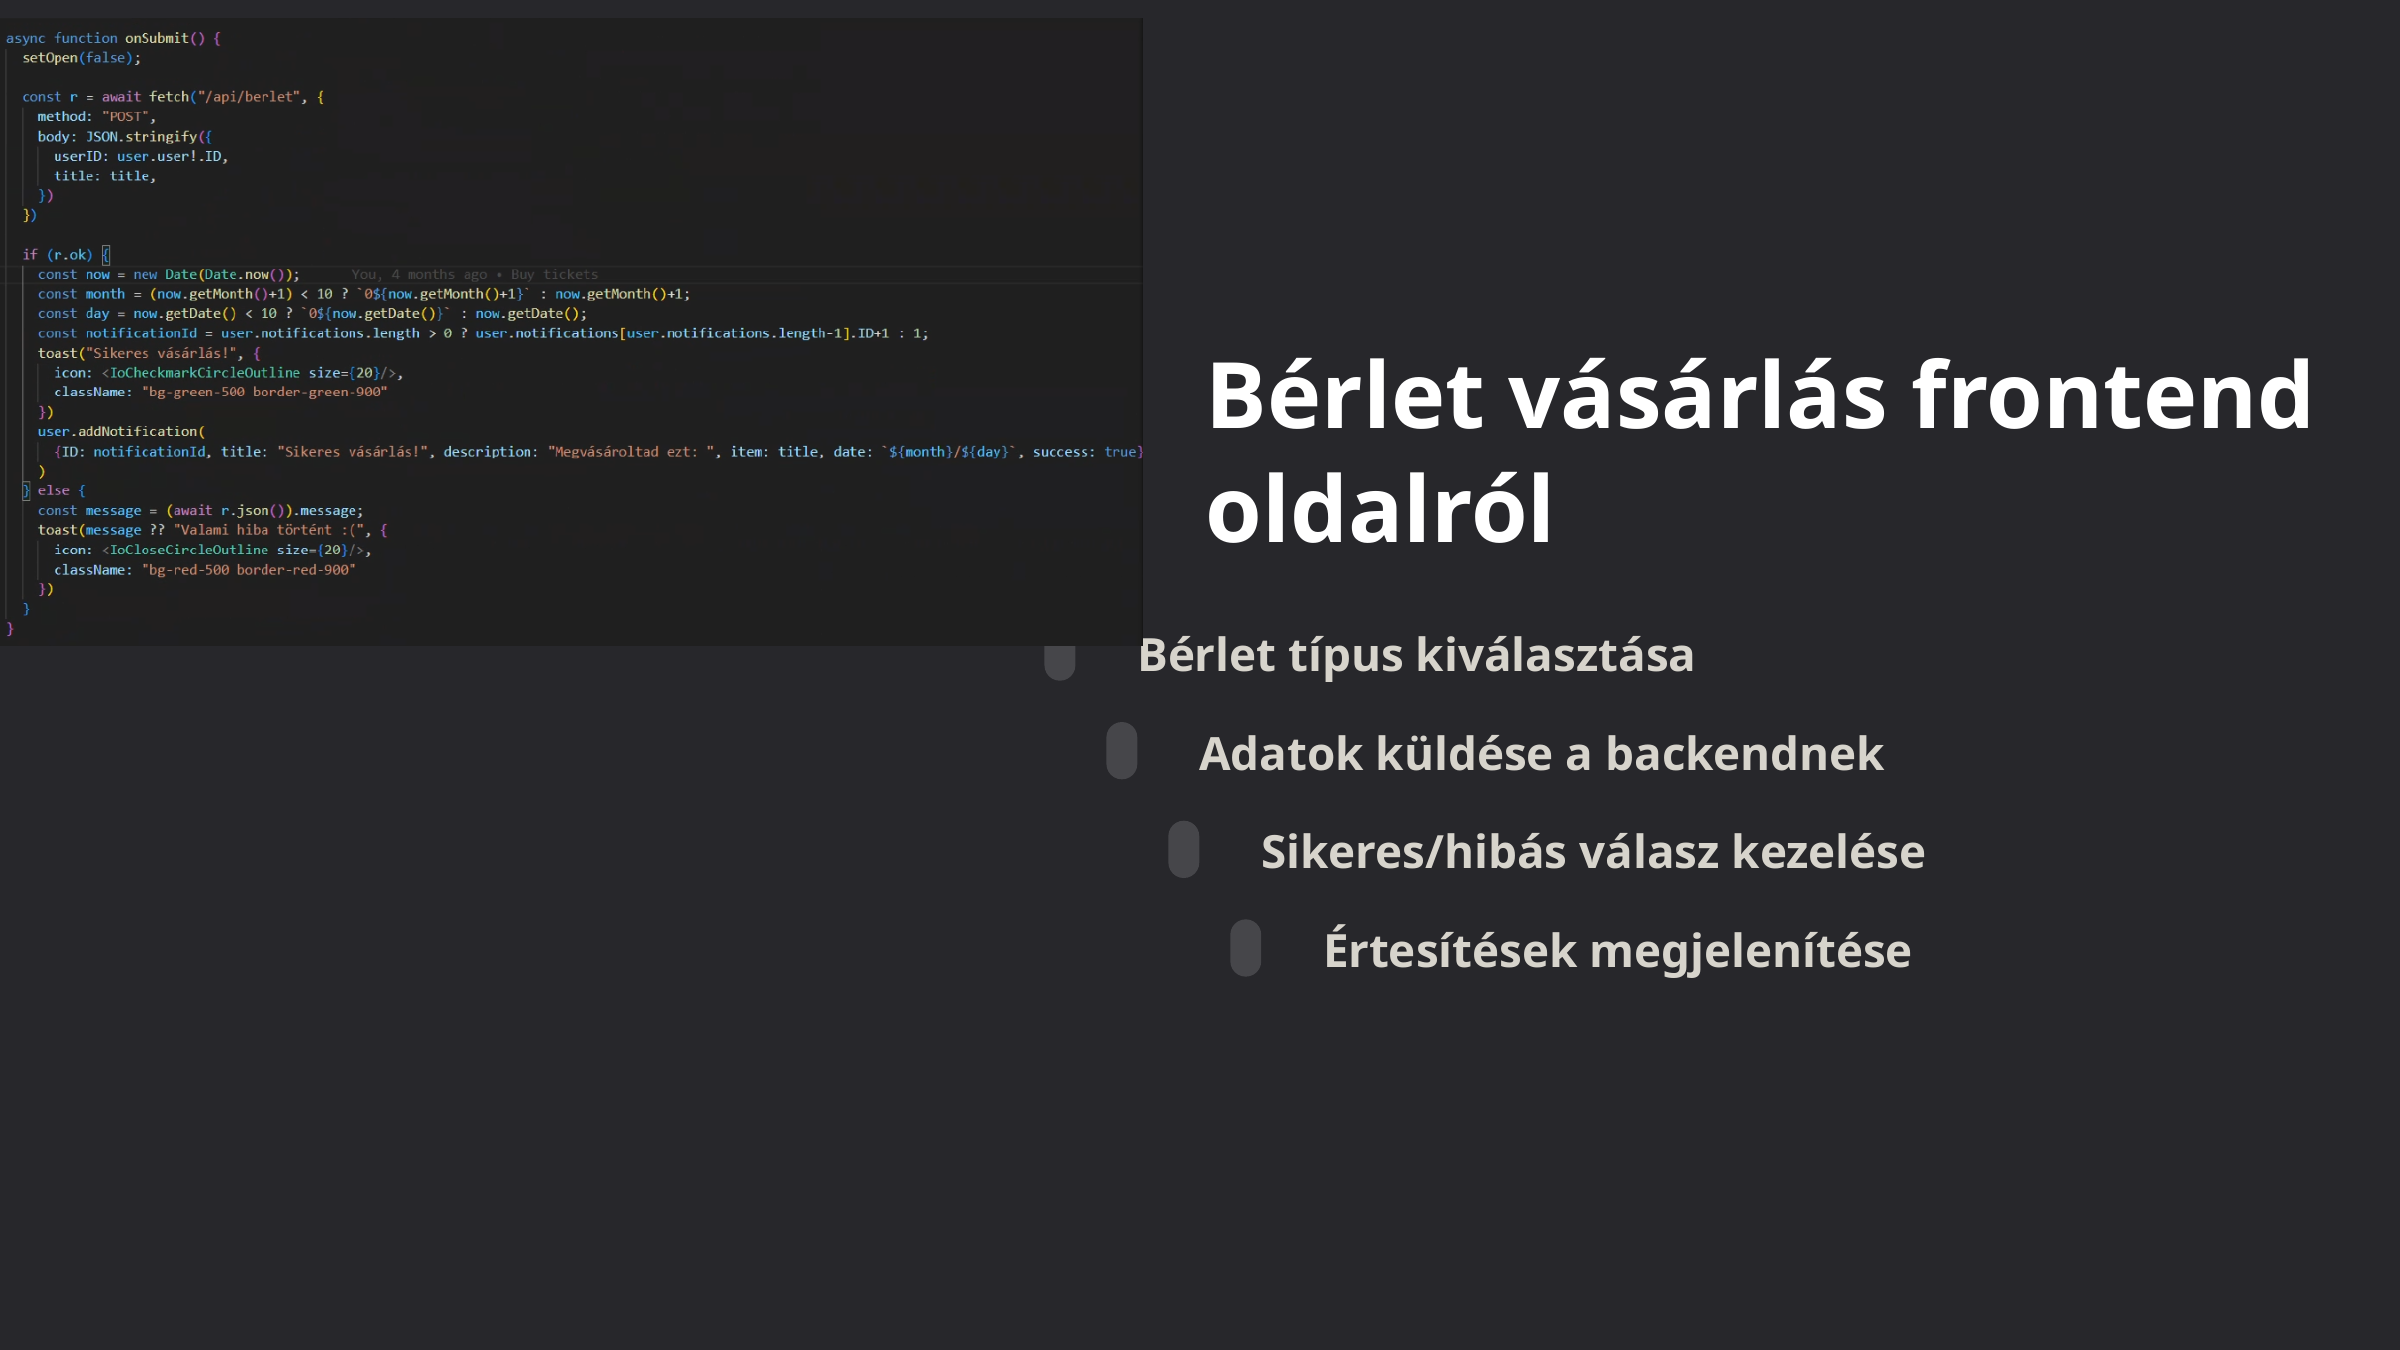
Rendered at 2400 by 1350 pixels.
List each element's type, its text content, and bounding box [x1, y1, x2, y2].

text_box Bérlet vásárlás frontend oldalról [1205, 332, 2400, 562]
text_box [1106, 722, 1138, 780]
text_box [1044, 646, 1076, 681]
text_box [1168, 820, 1200, 879]
text_box [1230, 919, 1262, 977]
text_box Adatok küldése a backendnek [1199, 722, 1659, 780]
text_box Értesítések megjelenítése [1323, 919, 1782, 977]
picture [0, 18, 1143, 646]
text_box Bérlet típus kiválasztása [1137, 623, 1597, 681]
text_box Sikeres/hibás válasz kezelése [1261, 820, 1721, 878]
